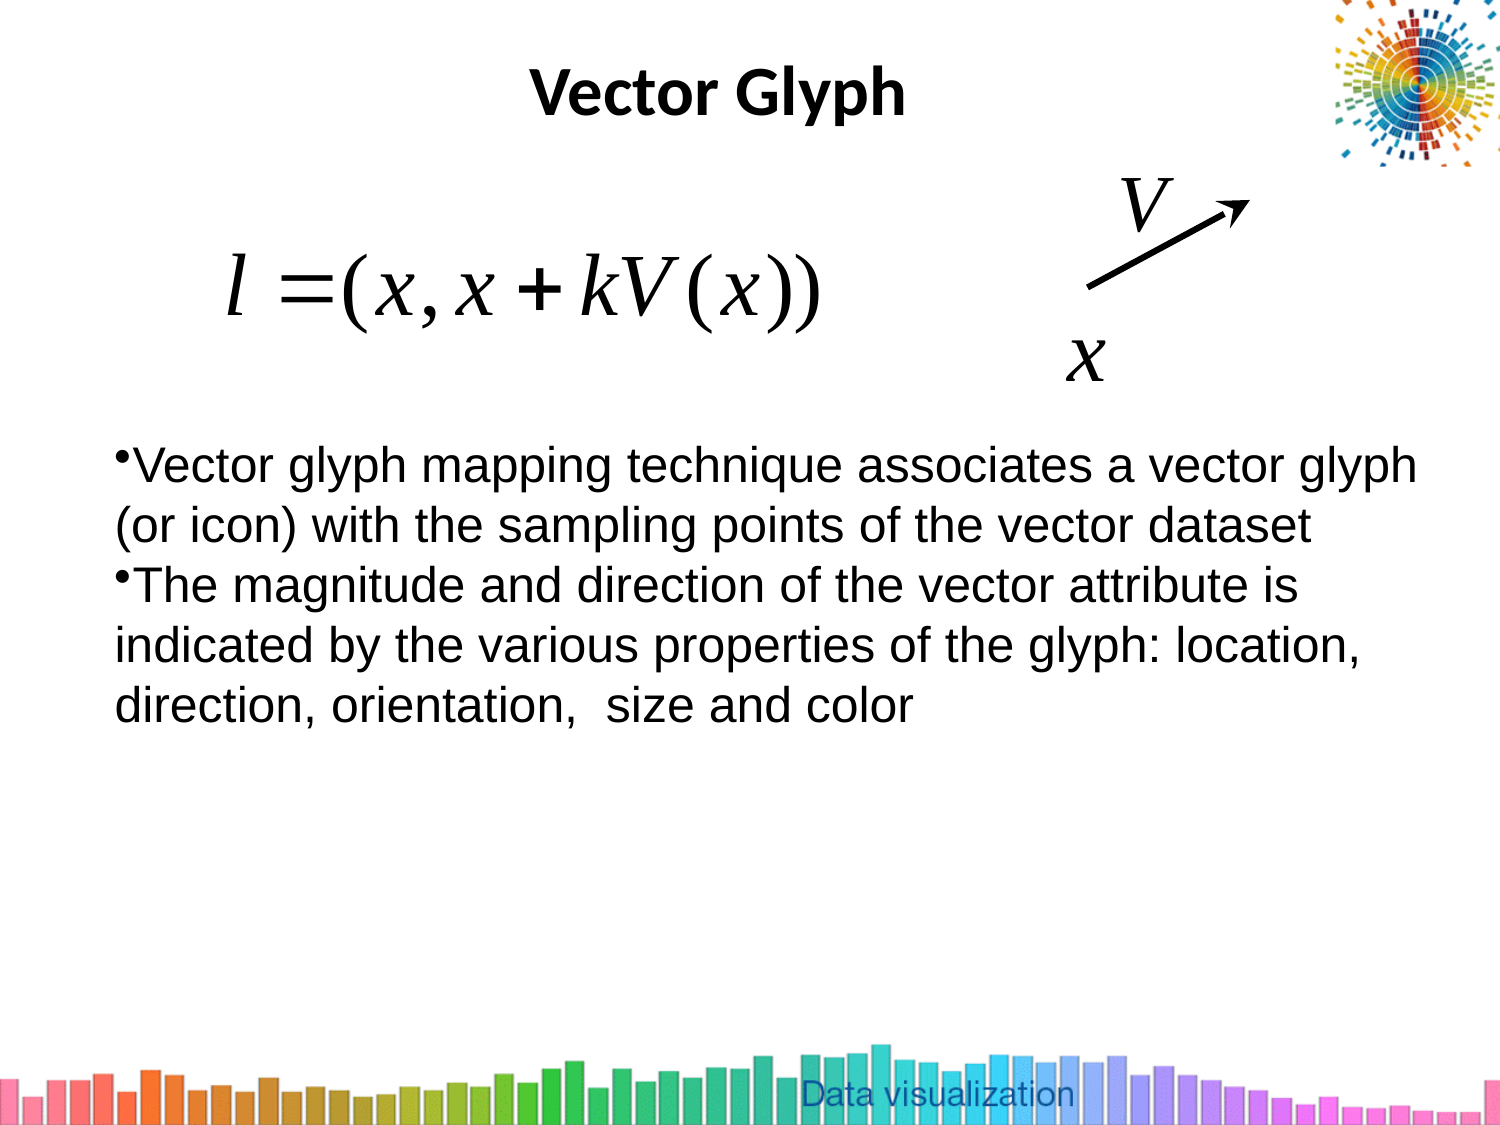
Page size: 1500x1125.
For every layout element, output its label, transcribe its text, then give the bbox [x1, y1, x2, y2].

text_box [1049, 299, 1124, 404]
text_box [1112, 137, 1194, 253]
picture [0, 0, 1500, 1125]
text_box Vector glyph mapping technique associates a vector glyph (or icon) with the sampling points of the vector dataset The magnitude and direction of the vector attribute is indicated by the various properties of the glyph: location, direction, orientation, size and color [99, 424, 1438, 740]
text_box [212, 212, 838, 353]
title Vector Glyph [0, 37, 1438, 138]
text_box [1226, 199, 1250, 219]
